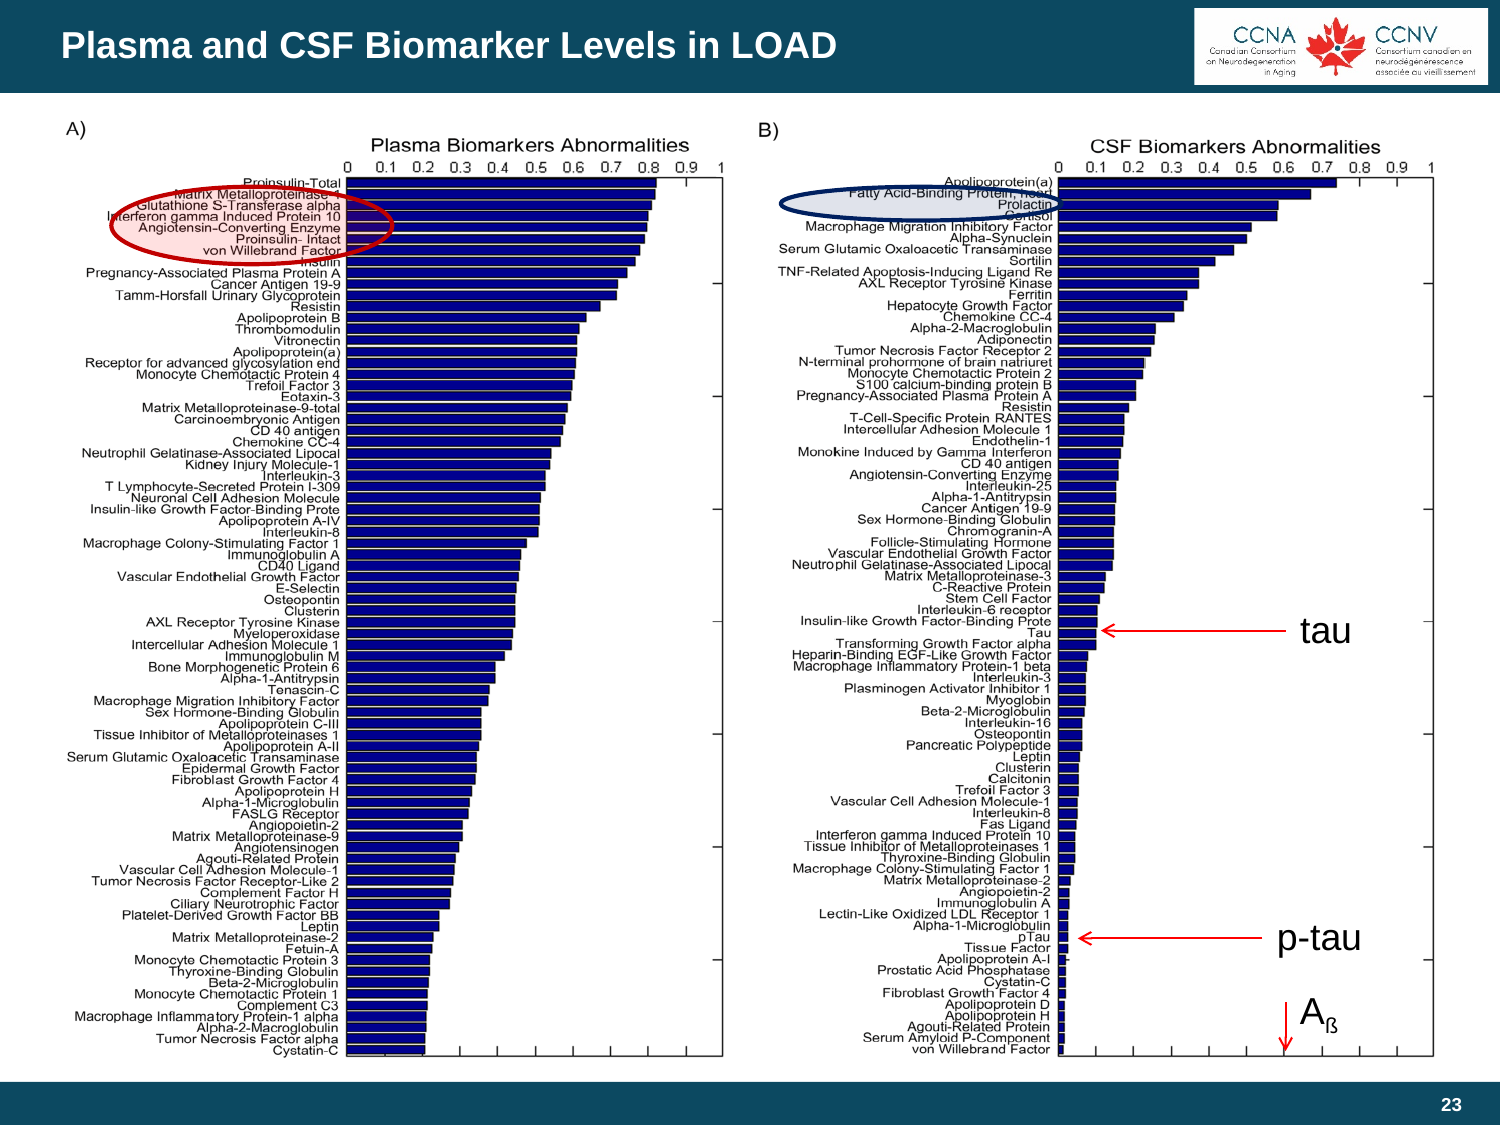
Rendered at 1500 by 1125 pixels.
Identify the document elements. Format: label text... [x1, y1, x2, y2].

slide_number 23 [1194, 1088, 1478, 1118]
title Plasma and CSF Biomarker Levels in LOAD [45, 10, 1139, 83]
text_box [61, 110, 1456, 1062]
picture [1194, 8, 1489, 85]
